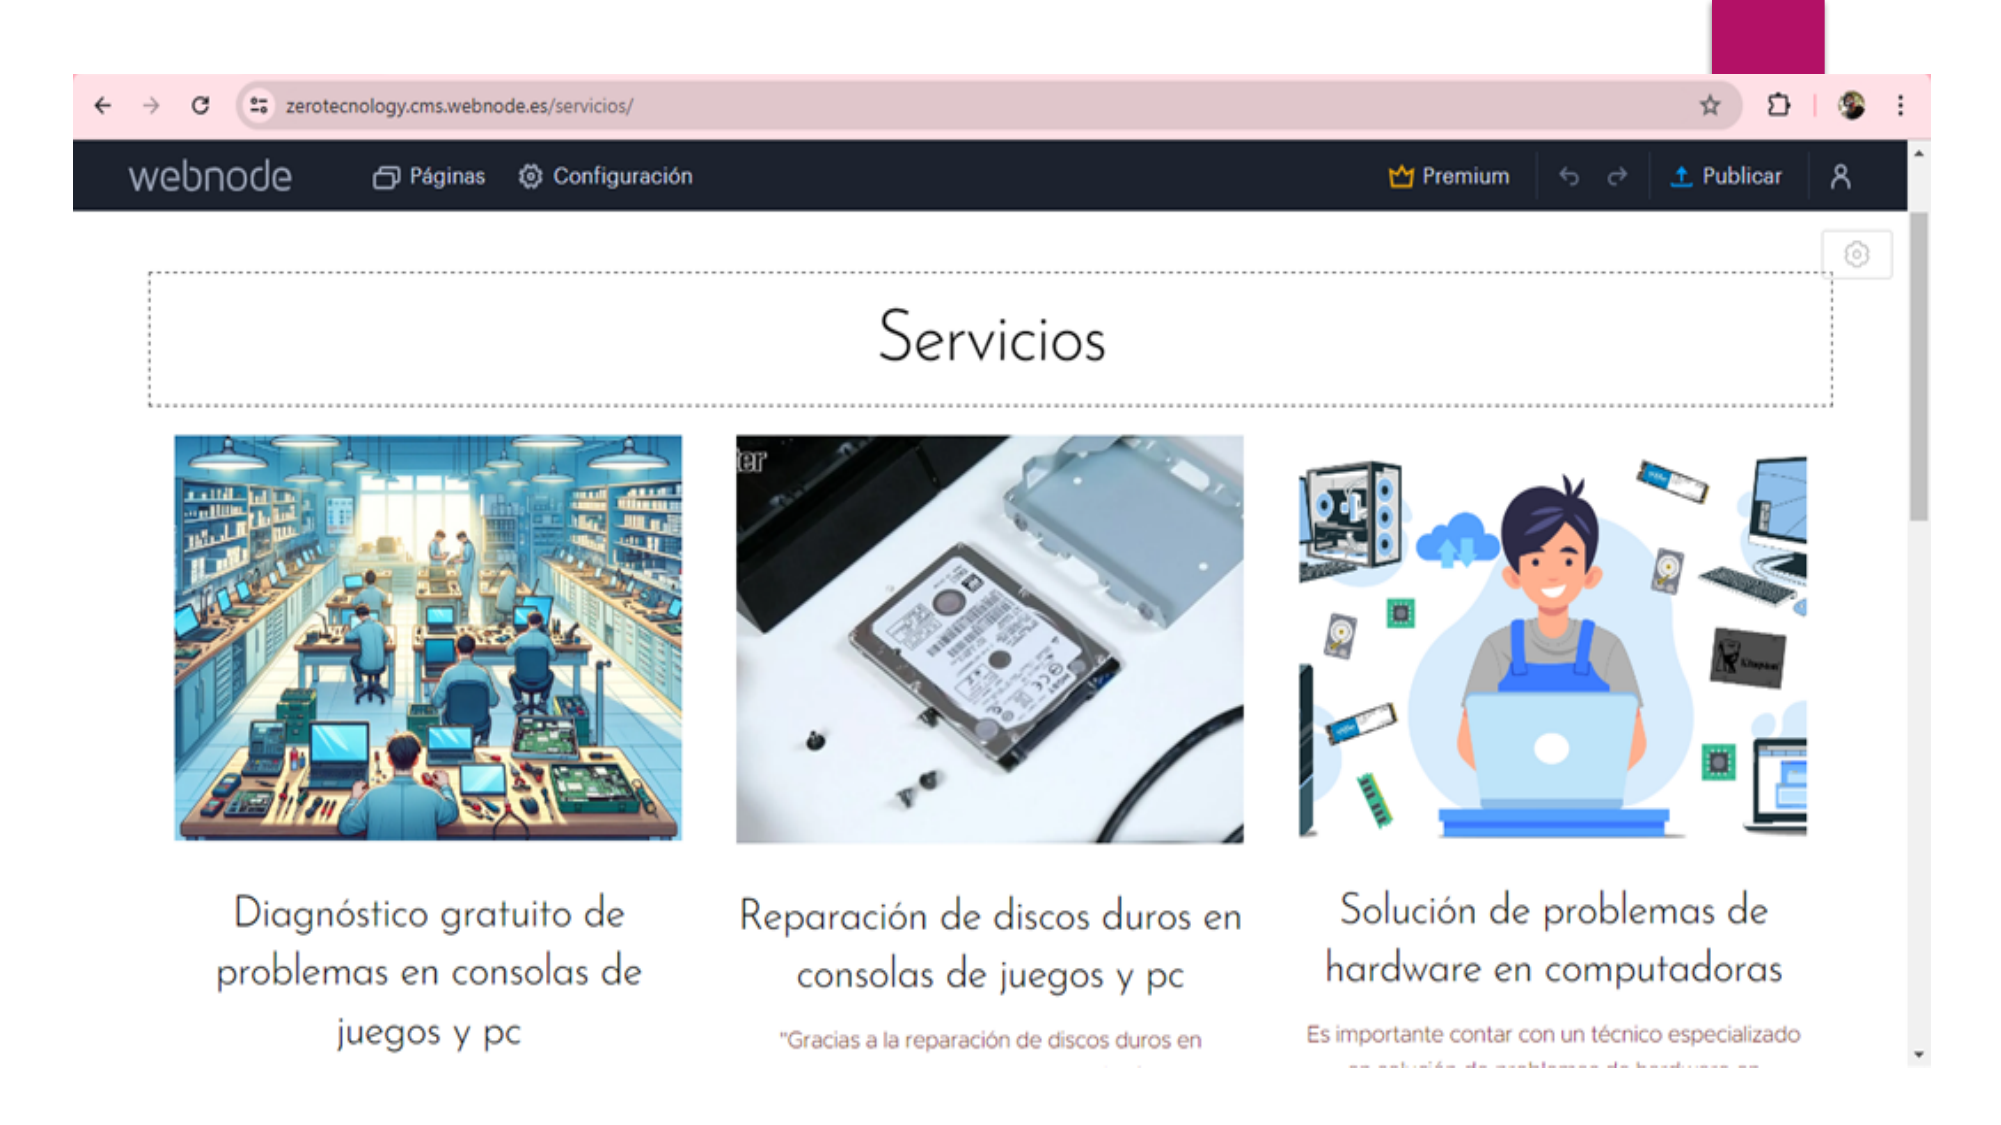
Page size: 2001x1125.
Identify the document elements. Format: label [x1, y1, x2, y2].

list [73, 74, 1932, 1068]
